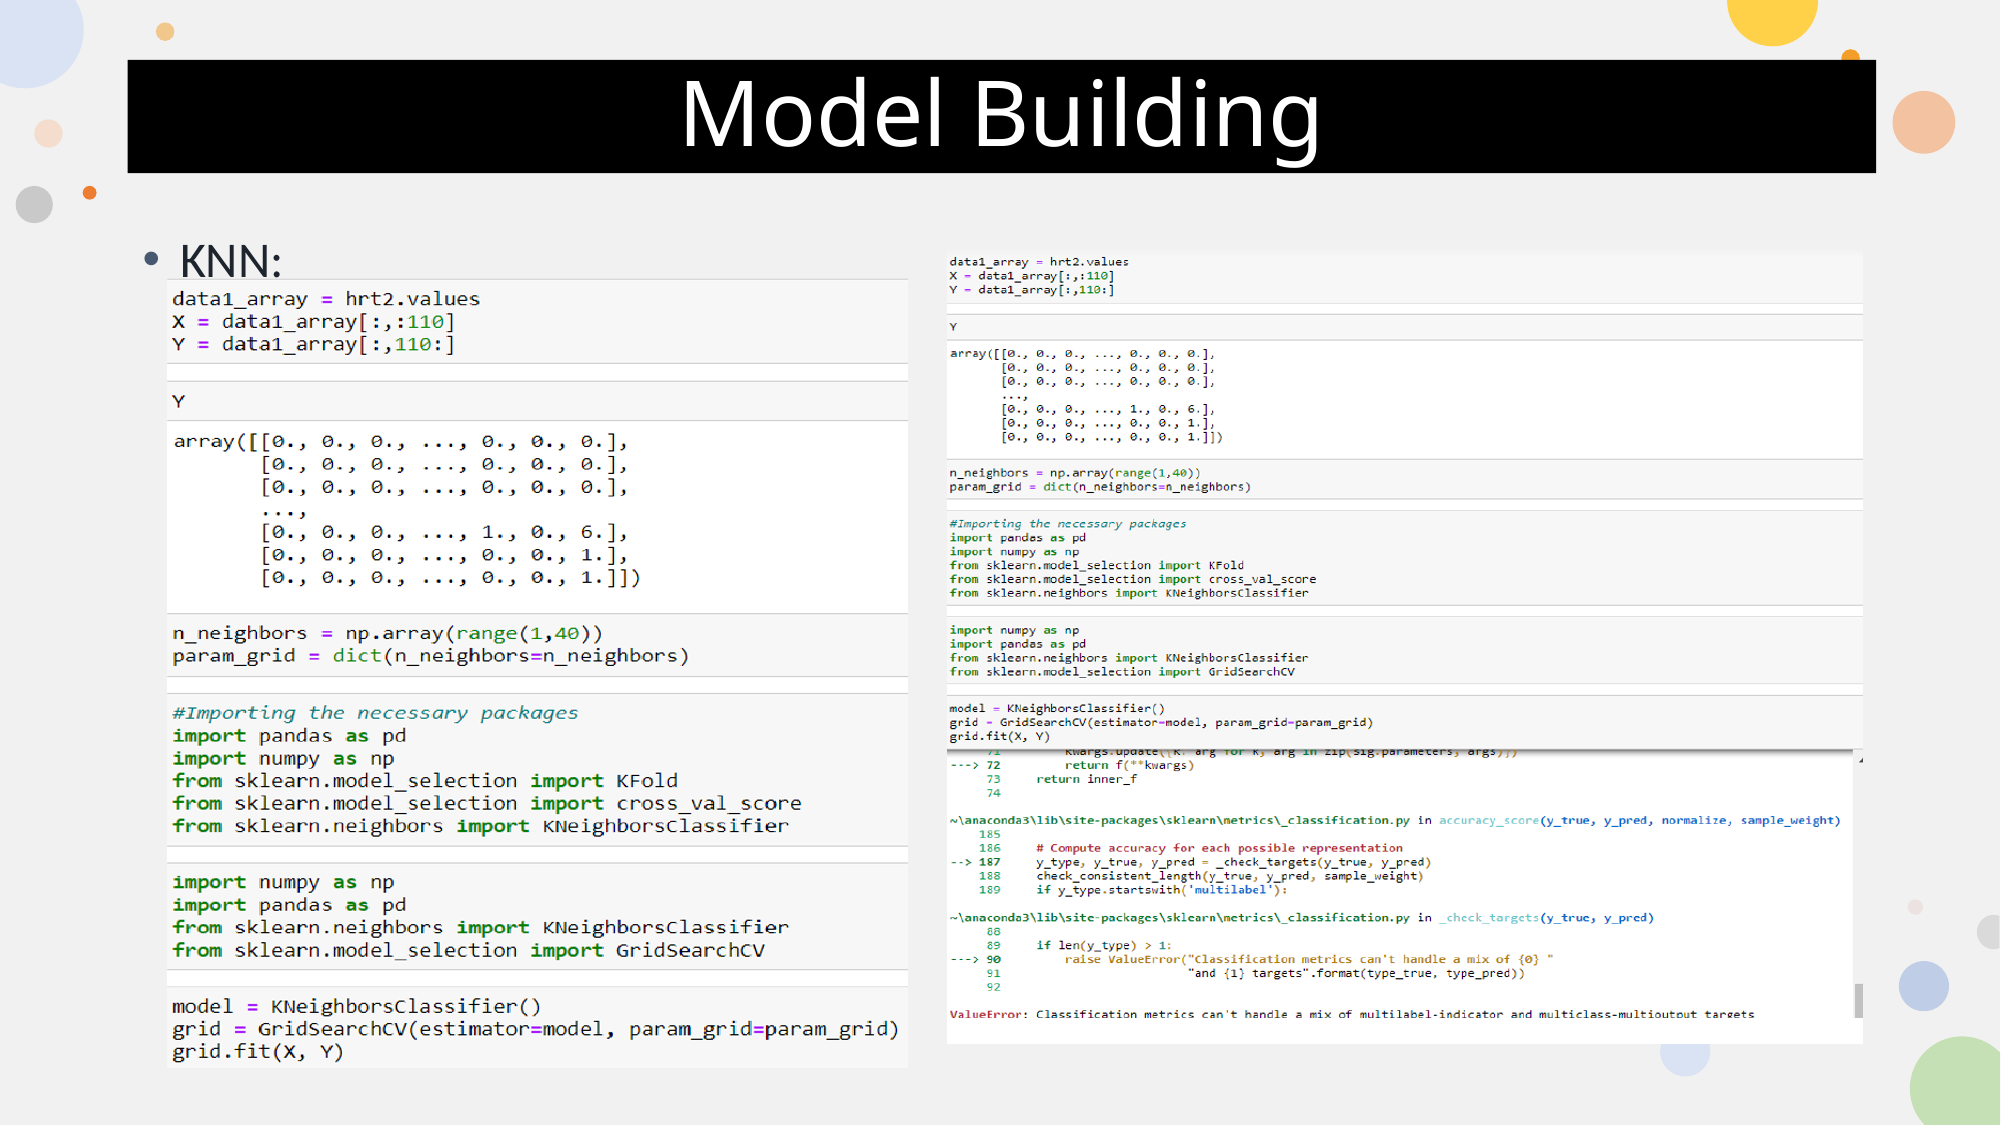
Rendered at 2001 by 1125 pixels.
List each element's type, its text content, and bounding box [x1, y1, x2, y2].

list KNN: [127, 227, 988, 1014]
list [947, 250, 1863, 1044]
picture [167, 278, 908, 1068]
title Model Building [127, 59, 1877, 174]
